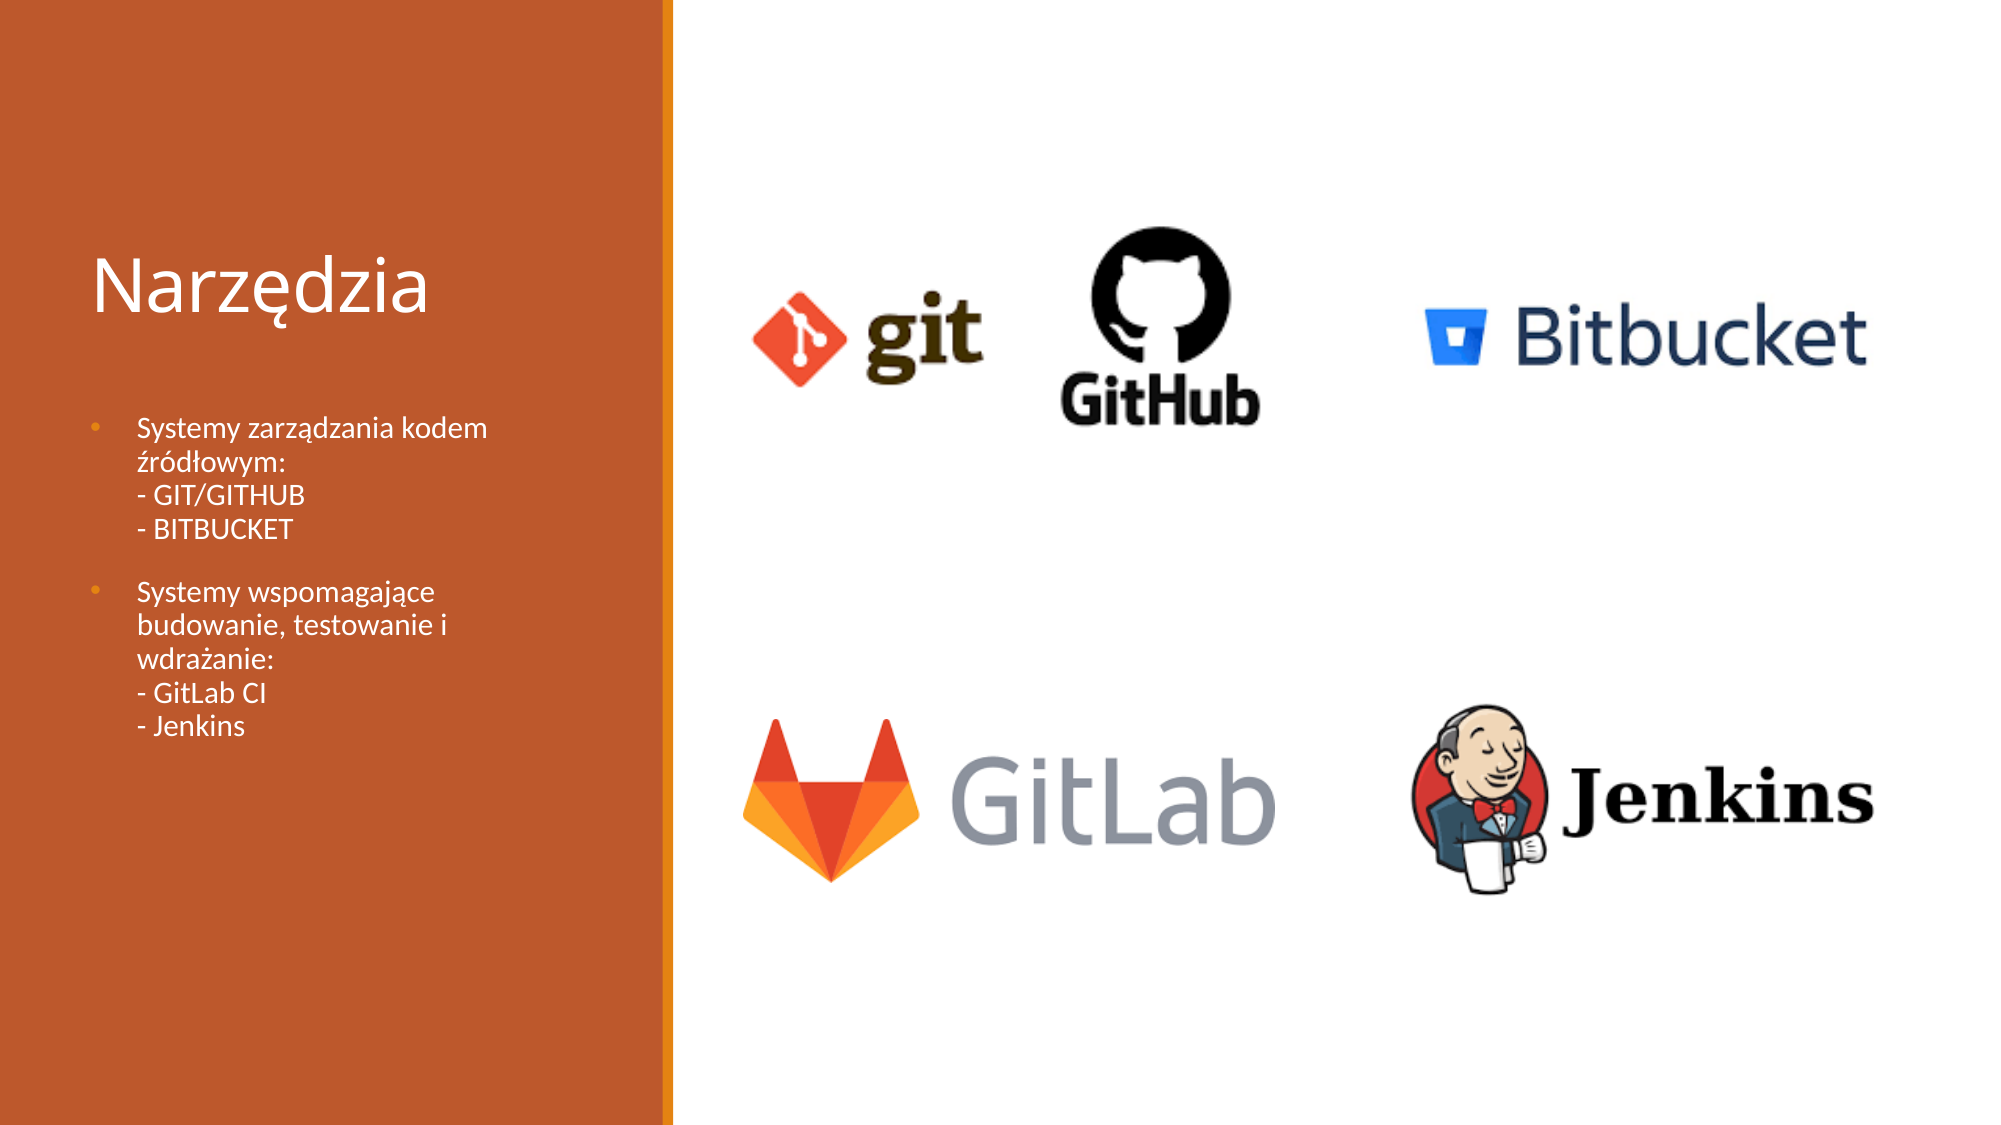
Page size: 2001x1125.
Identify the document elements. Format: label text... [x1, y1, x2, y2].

list Systemy zarządzania kodem źródłowym: - GIT/GITHUB - BITBUCKET Systemy wspomagające budowanie, testowanie i wdrażanie: - GitLab CI - Jenkins [75, 403, 600, 974]
picture [1395, 676, 1894, 926]
title Narzędzia [75, 217, 600, 335]
picture [677, 156, 1341, 531]
picture [742, 719, 1275, 883]
picture [1398, 148, 1894, 521]
